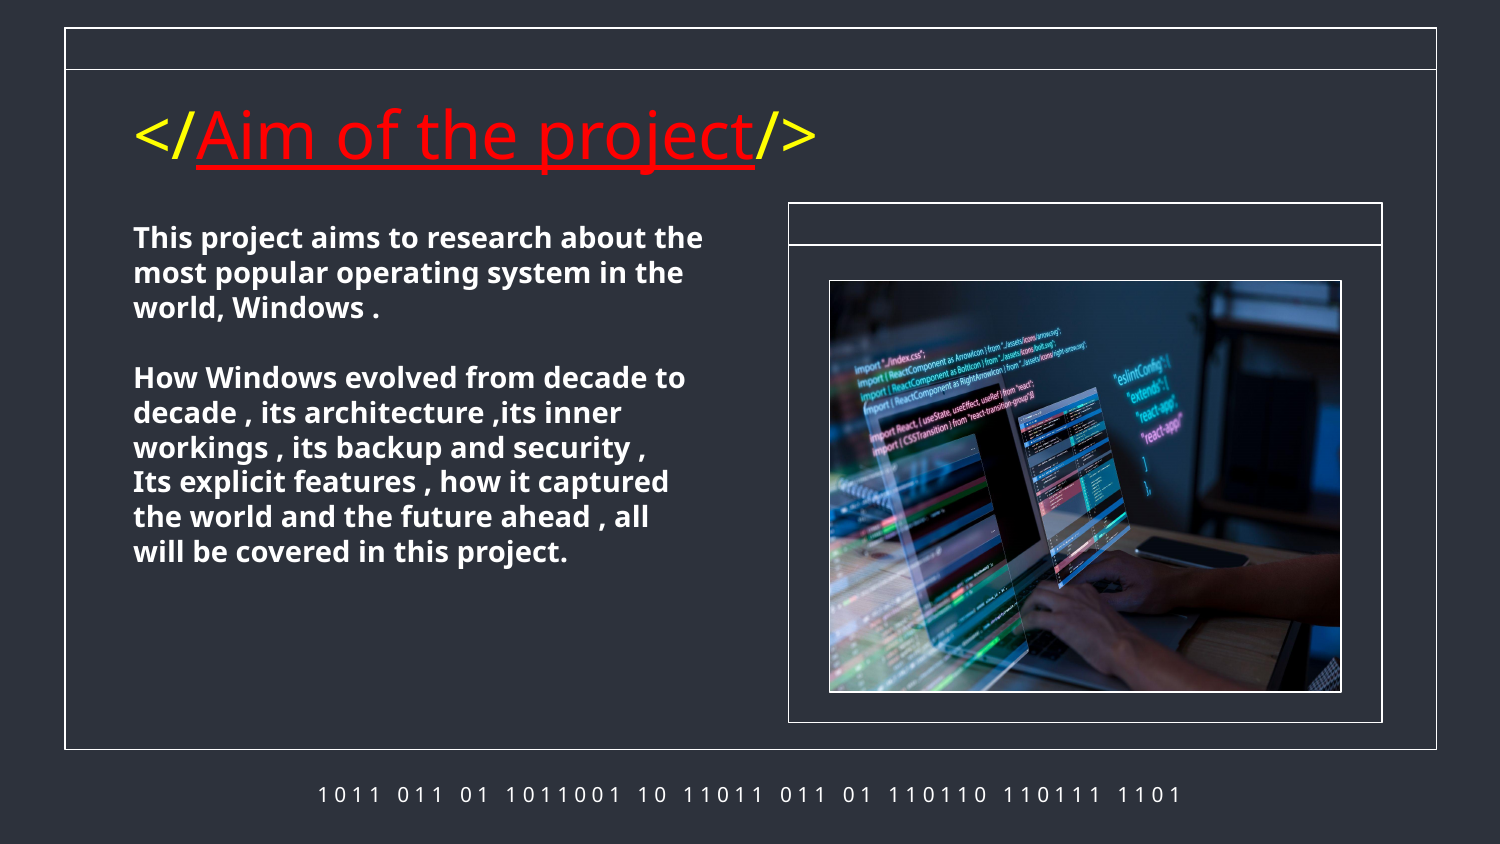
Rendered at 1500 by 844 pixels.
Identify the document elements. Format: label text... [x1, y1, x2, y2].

picture [829, 280, 1341, 692]
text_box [788, 202, 1383, 723]
list This project aims to research about the most popular operating system in the world, Windows . How Windows evolved from decade to decade , its architecture ,its inner workings , its backup and security , Its explicit features , how it captured the world and the future ahead , all will be covered in this project. [118, 204, 724, 689]
title </Aim of the project/> [118, 78, 1382, 170]
